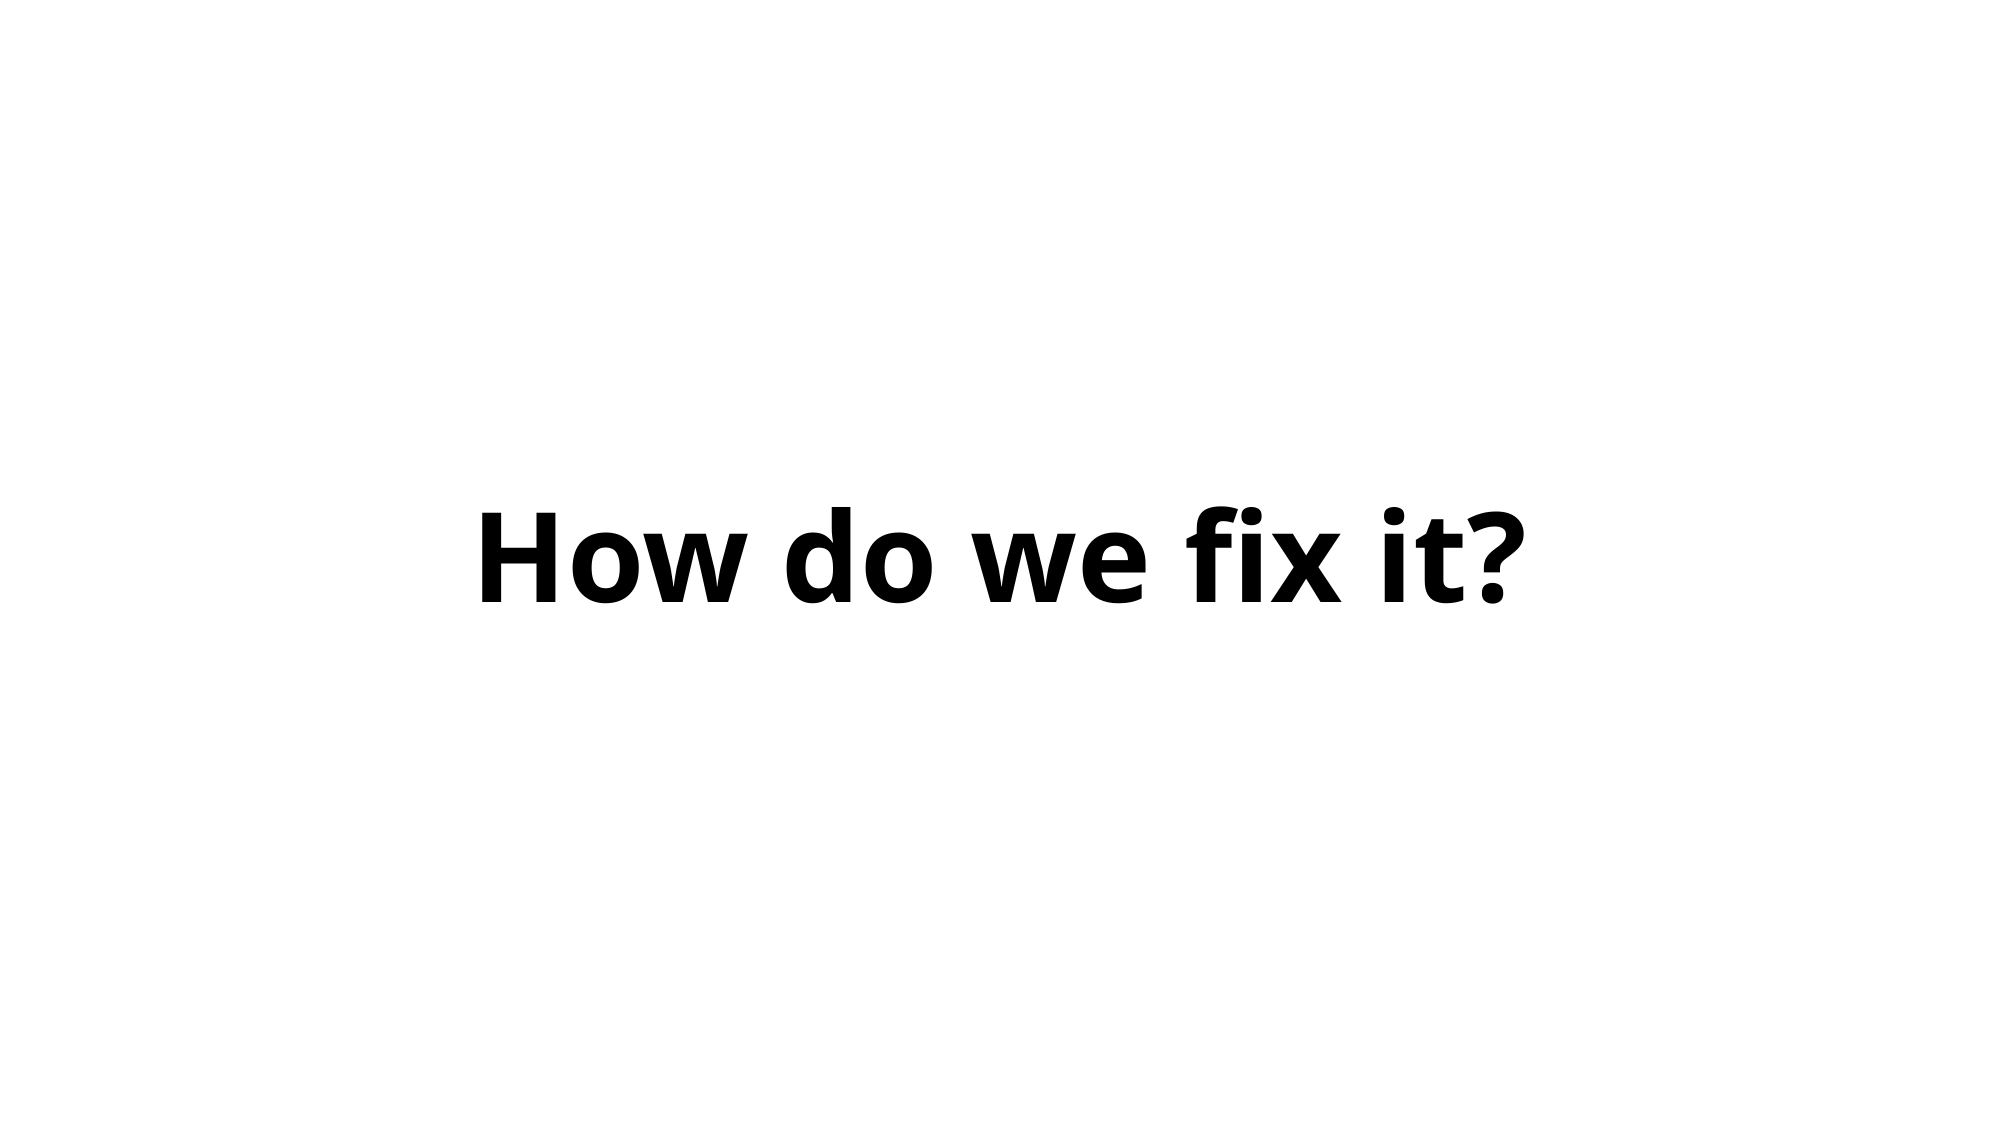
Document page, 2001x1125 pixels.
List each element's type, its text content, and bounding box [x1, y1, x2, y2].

title How do we fix it? [99, 487, 1900, 638]
